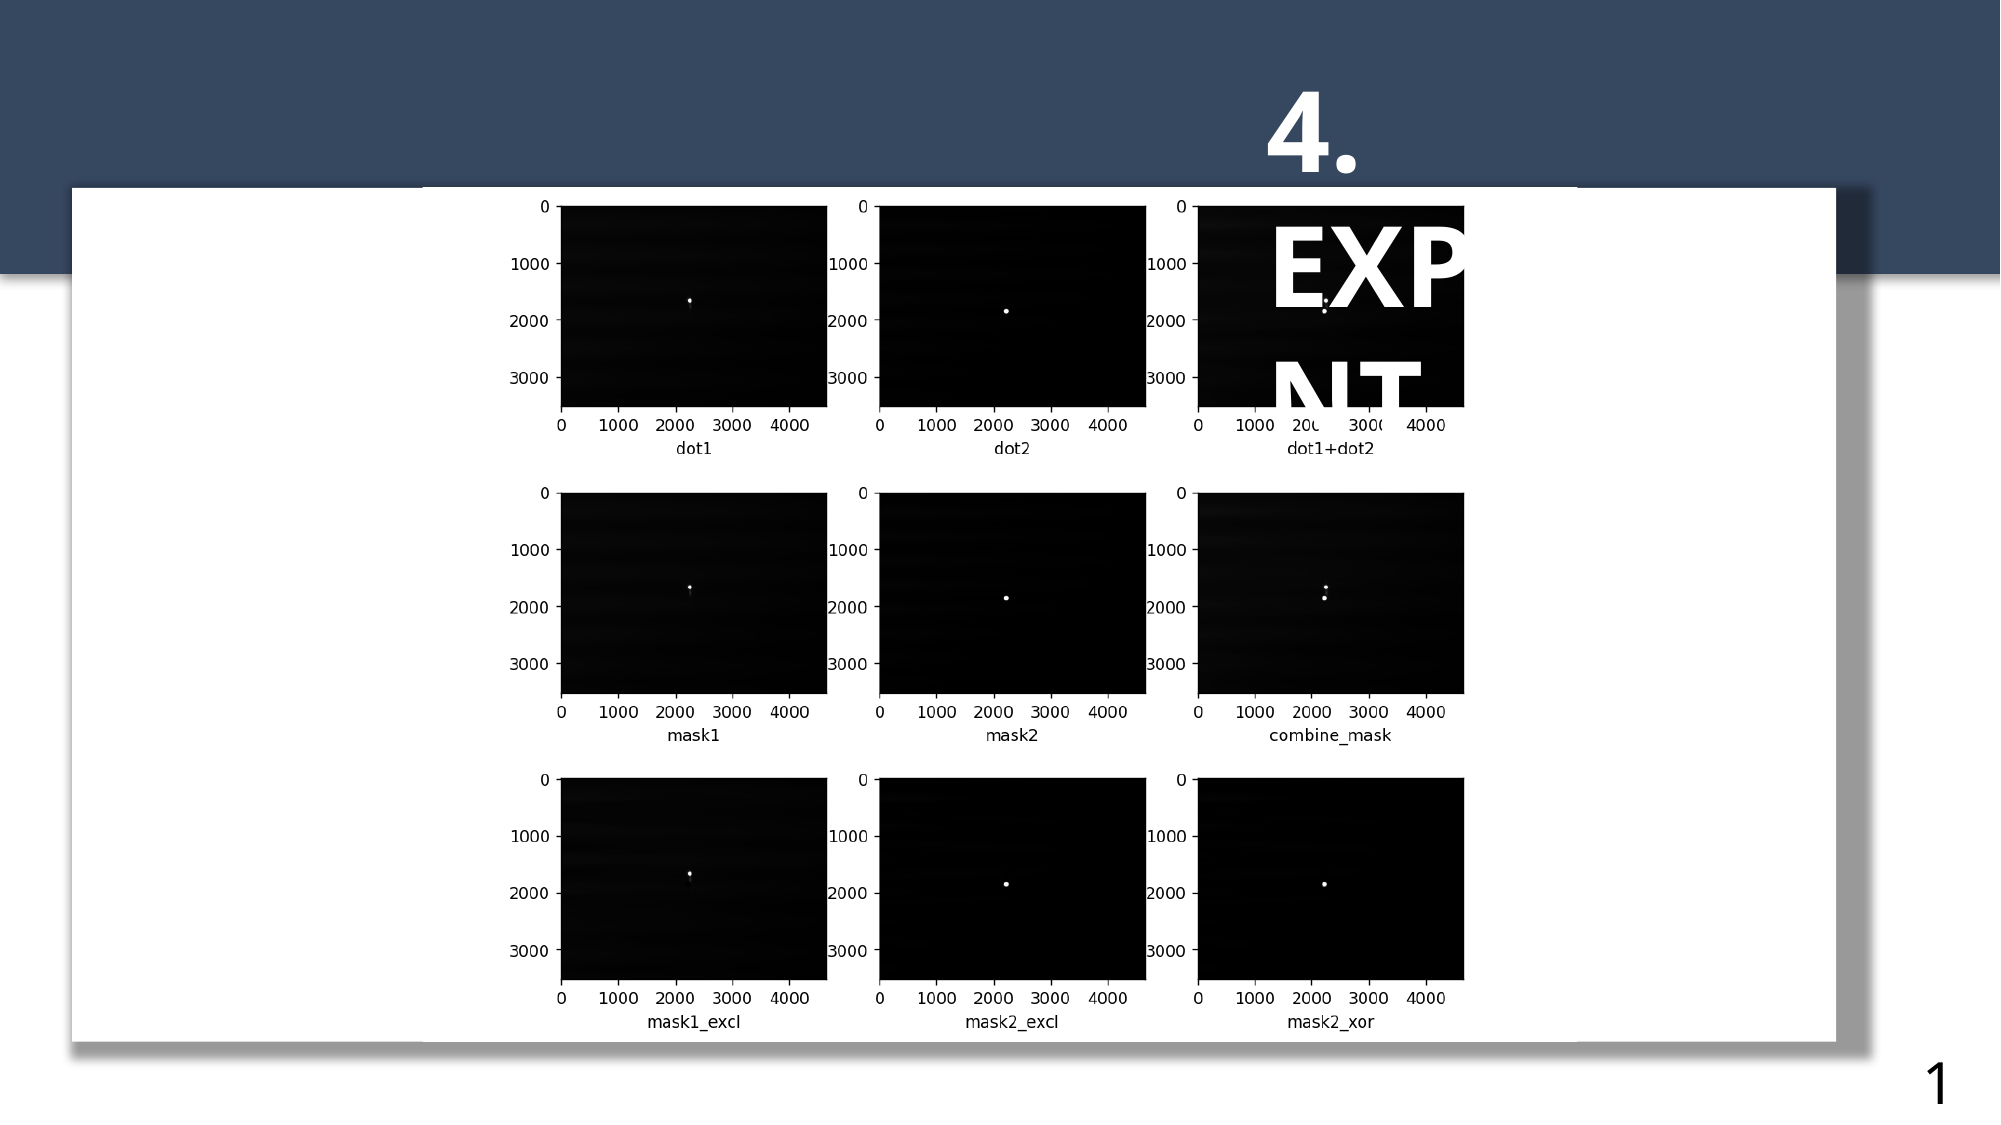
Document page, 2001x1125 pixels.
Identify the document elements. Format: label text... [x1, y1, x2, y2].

text_box [1578, 473, 1838, 1043]
picture [422, 187, 1578, 1043]
text_box 16 [1908, 1039, 2000, 1125]
text_box 4. EXPERIMENT [1252, 52, 1878, 473]
text_box [71, 186, 1252, 1043]
text_box [0, 0, 2000, 274]
